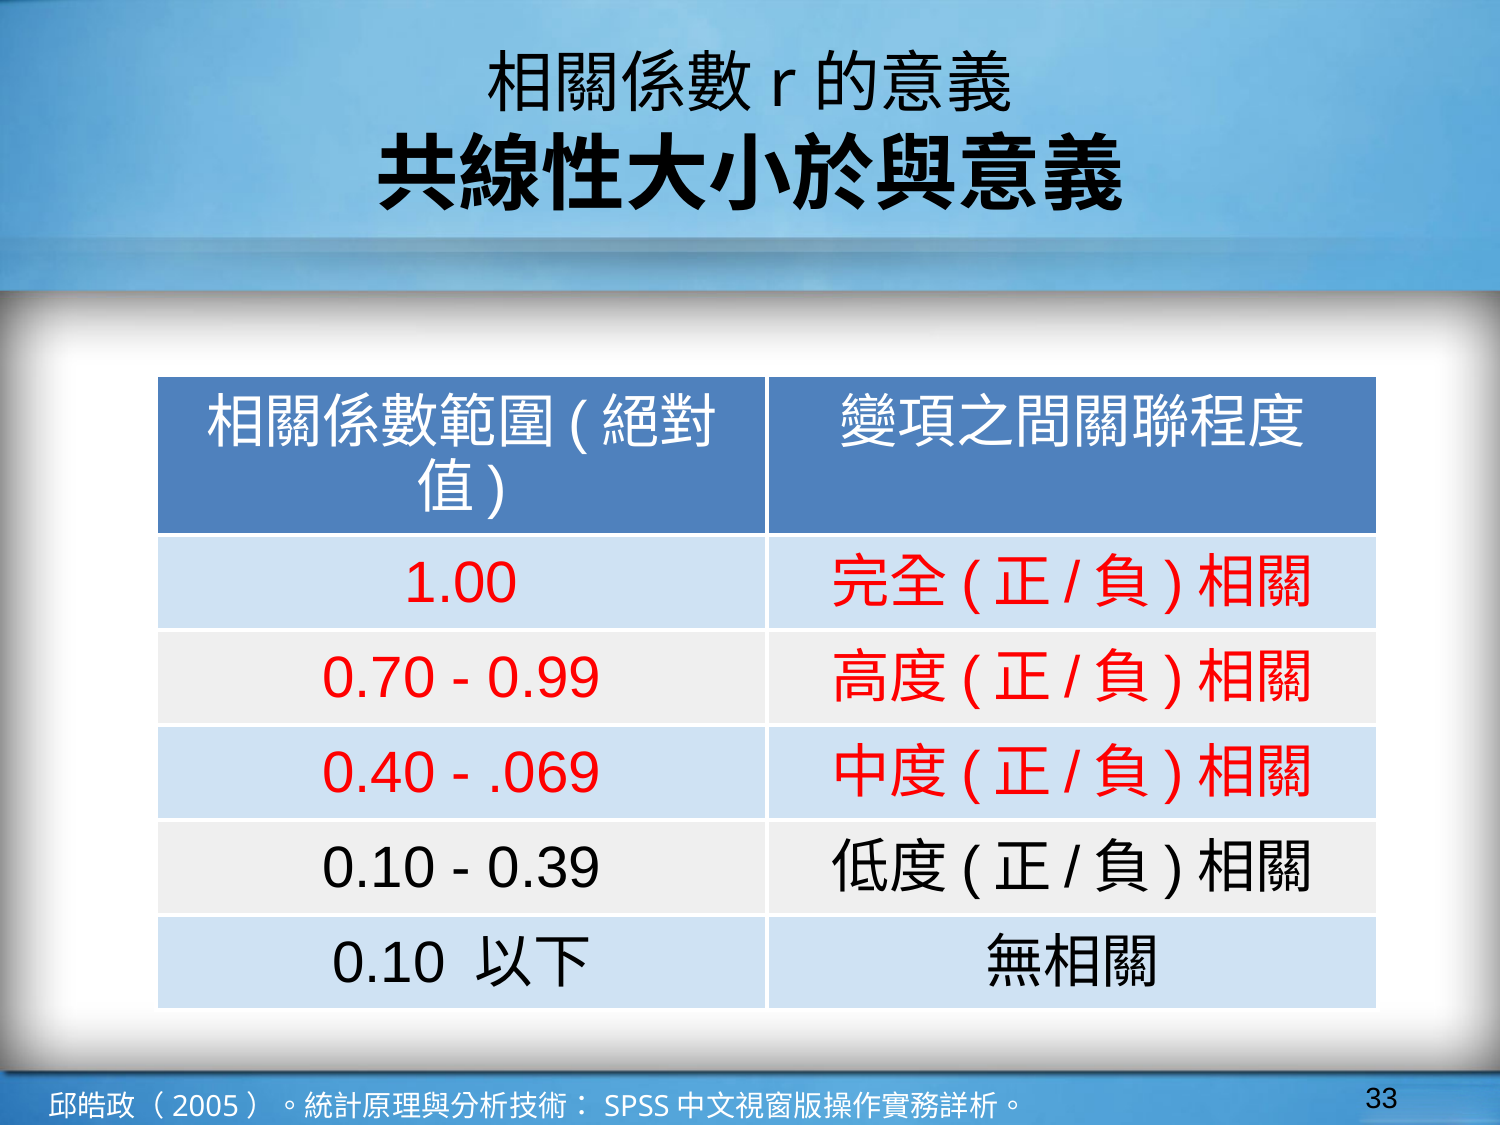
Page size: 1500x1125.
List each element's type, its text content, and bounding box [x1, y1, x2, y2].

table_header 變項之間關聯程度 [769, 377, 1376, 533]
table_cell 0.40 - .069 [158, 727, 765, 818]
table_cell 0.10 - 0.39 [158, 822, 765, 913]
table_cell 中度(正/負)相關 [769, 727, 1376, 818]
table_cell 0.10 以下 [158, 917, 765, 1008]
table_cell 完全(正/負)相關 [769, 537, 1376, 628]
table_cell 0.70 - 0.99 [158, 632, 765, 723]
slide_number ‹#› [1350, 1074, 1488, 1118]
table_header 相關係數範圍(絕對值) [158, 377, 765, 533]
subtitle 邱皓政（2005）。統計原理與分析技術：SPSS中文視窗版操作實務詳析。 [3, 1080, 1348, 1125]
table_cell 1.00 [158, 537, 765, 628]
table_cell 無相關 [769, 917, 1376, 1008]
table_cell 高度(正/負)相關 [769, 632, 1376, 723]
table_cell 低度(正/負)相關 [769, 822, 1376, 913]
title 相關係數r的意義 共線性大小於與意義 [78, 27, 1422, 232]
picture [0, 0, 1500, 1125]
